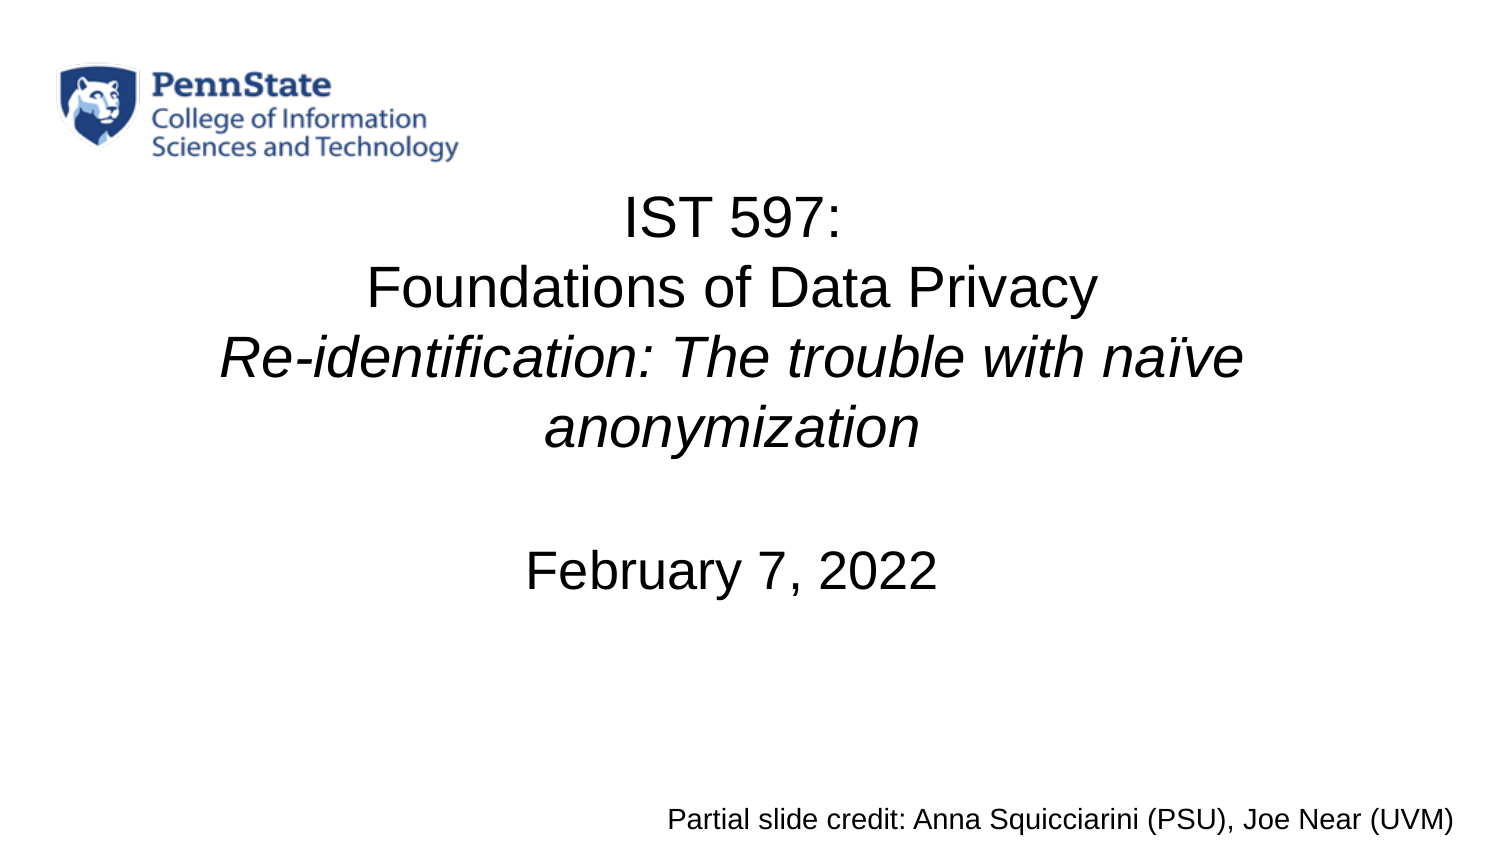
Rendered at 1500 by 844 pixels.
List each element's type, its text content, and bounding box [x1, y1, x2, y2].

text_box Partial slide credit: Anna Squicciarini (PSU), Joe Near (UVM) [652, 793, 1500, 843]
text_box February 7, 2022 [259, 535, 1206, 732]
picture [22, 29, 497, 192]
title IST 597: Foundations of Data Privacy Re-identification: The trouble with naïve anonymization [137, 309, 1329, 474]
